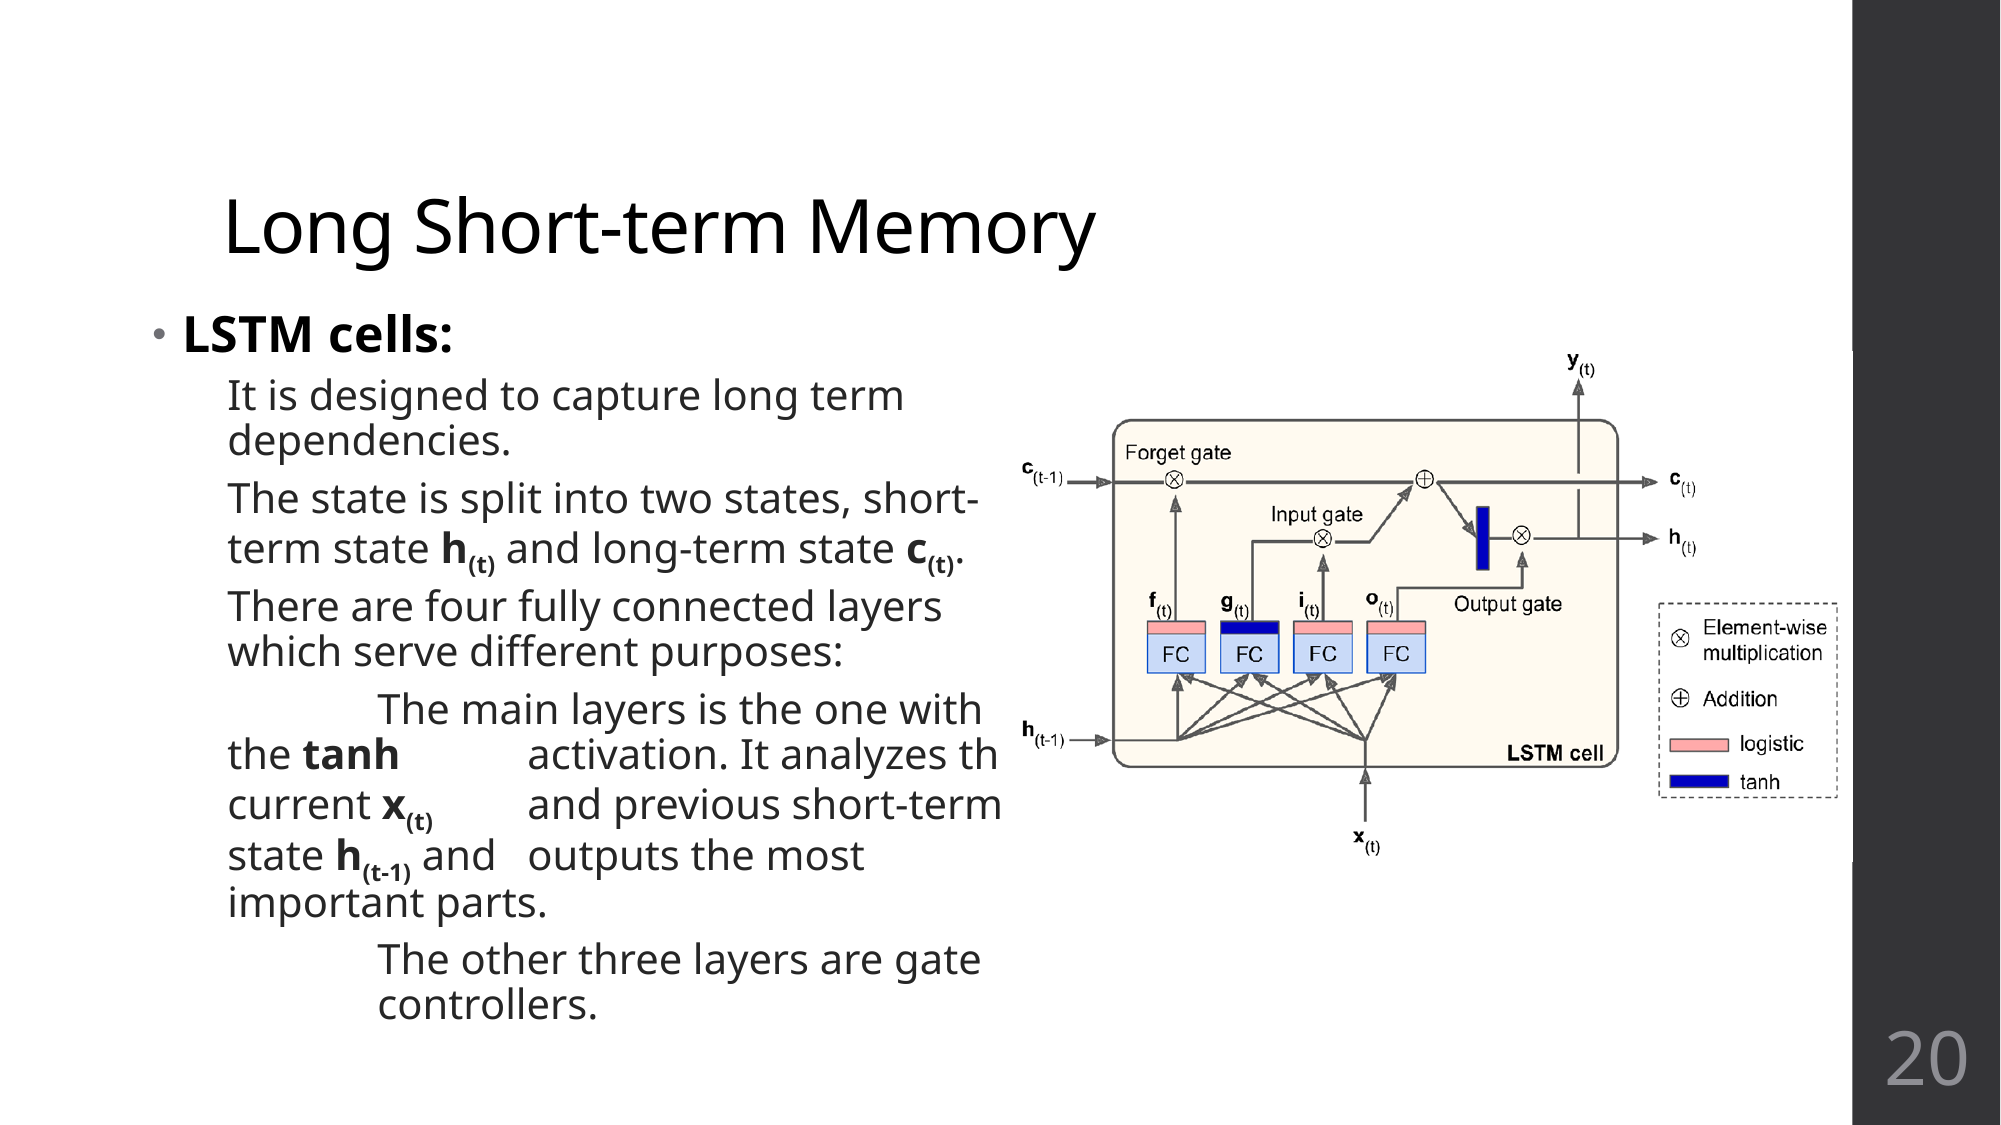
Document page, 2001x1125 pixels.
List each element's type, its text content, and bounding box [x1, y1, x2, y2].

picture [1001, 351, 1853, 862]
title Long Short-term Memory [206, 60, 1797, 278]
list LSTM cells: It is designed to capture long term dependencies. The state is split into two states, short-term state h(t) and long-term state c(t). There are four fully connected layers which serve different purposes: The main layers is the one with the tanh activation. It analyzes the current x(t) and previous short-term state h(t-1) and outputs the most important parts. The other three layers are gate controllers. [137, 299, 1050, 1038]
slide_number 20 [1852, 1012, 2000, 1110]
